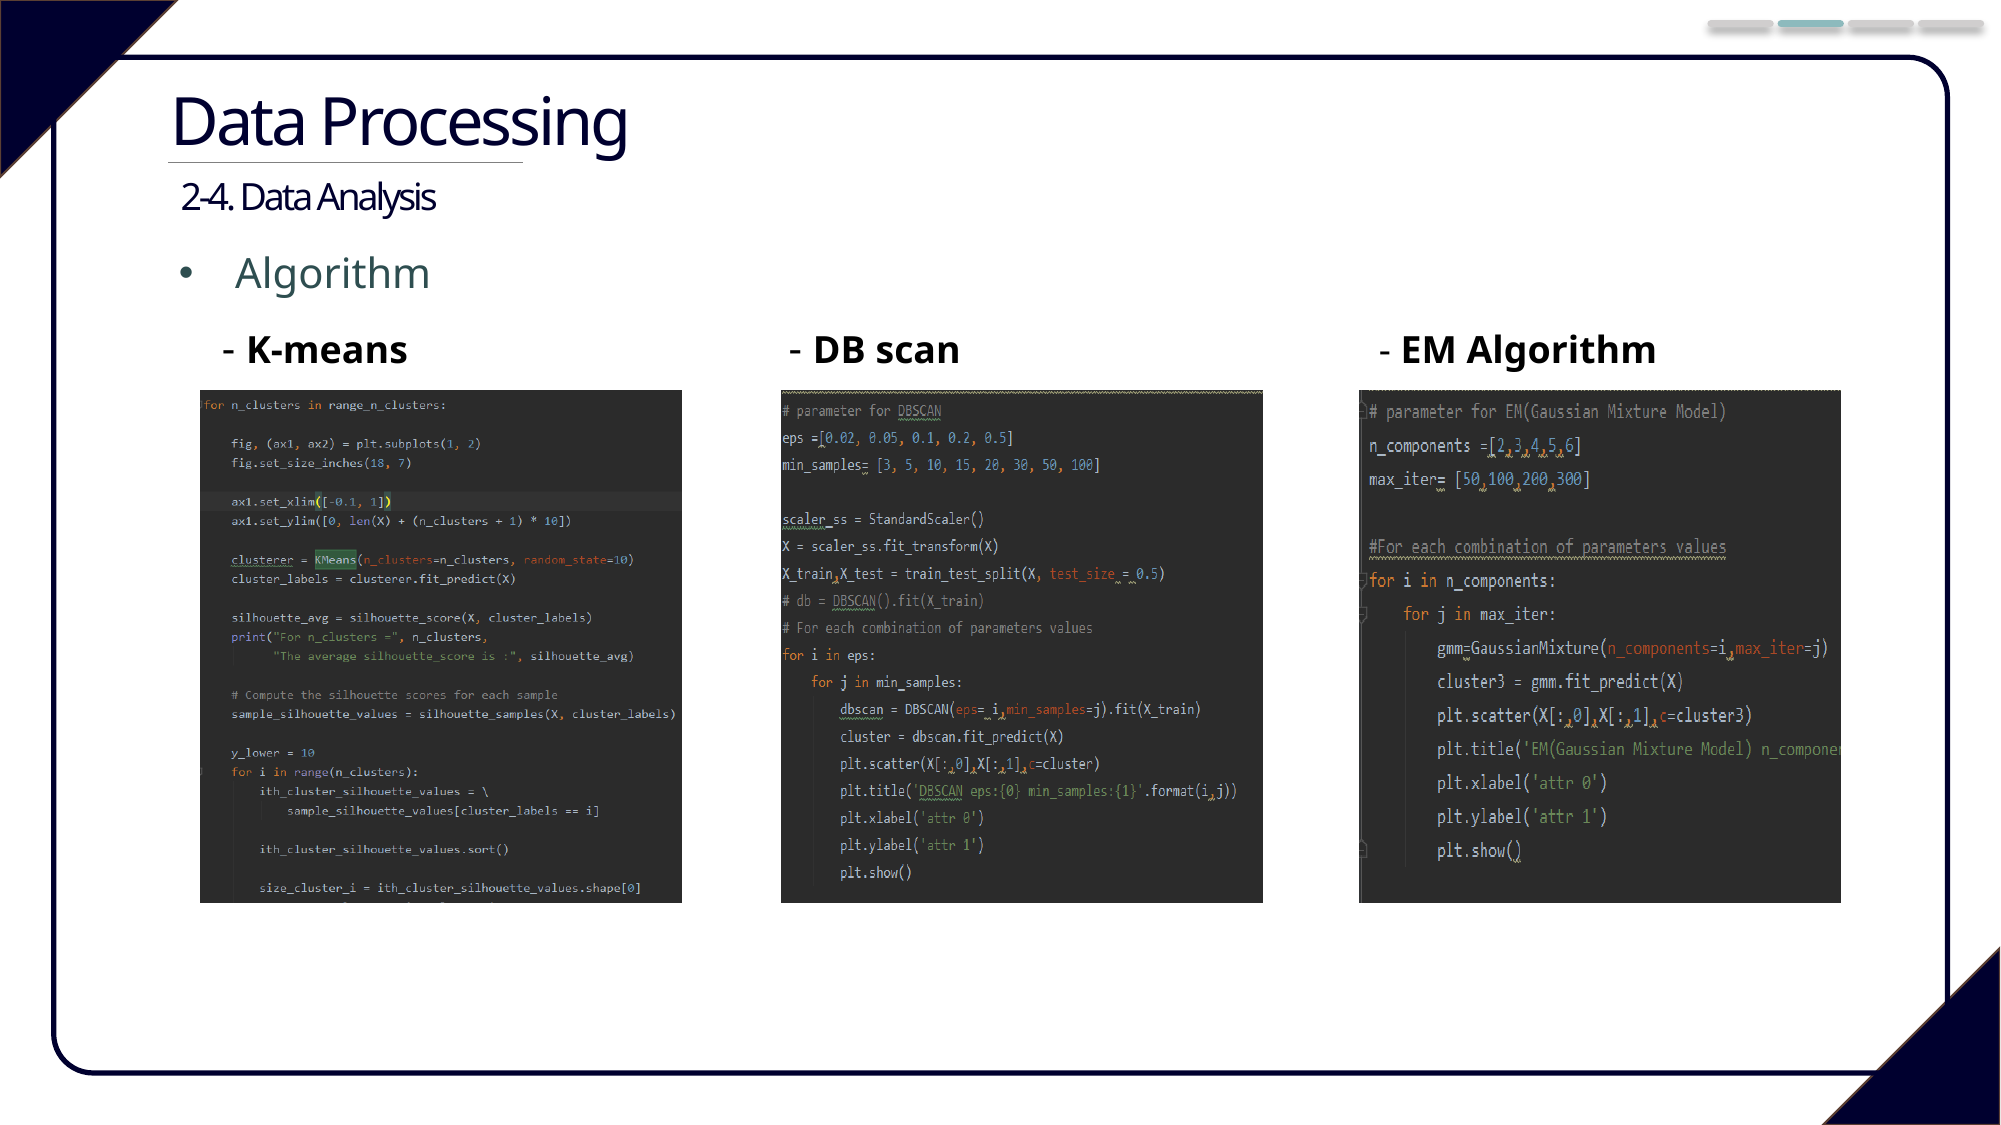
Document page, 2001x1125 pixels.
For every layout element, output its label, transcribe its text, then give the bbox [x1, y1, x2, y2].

text_box Algorithm - K-means - DB scan - EM Algorithm [164, 214, 1800, 380]
picture [1359, 390, 1841, 903]
picture [199, 390, 682, 903]
picture [781, 390, 1263, 903]
text_box [52, 56, 1949, 1075]
text_box 2-4. Data Analysis [165, 165, 453, 225]
